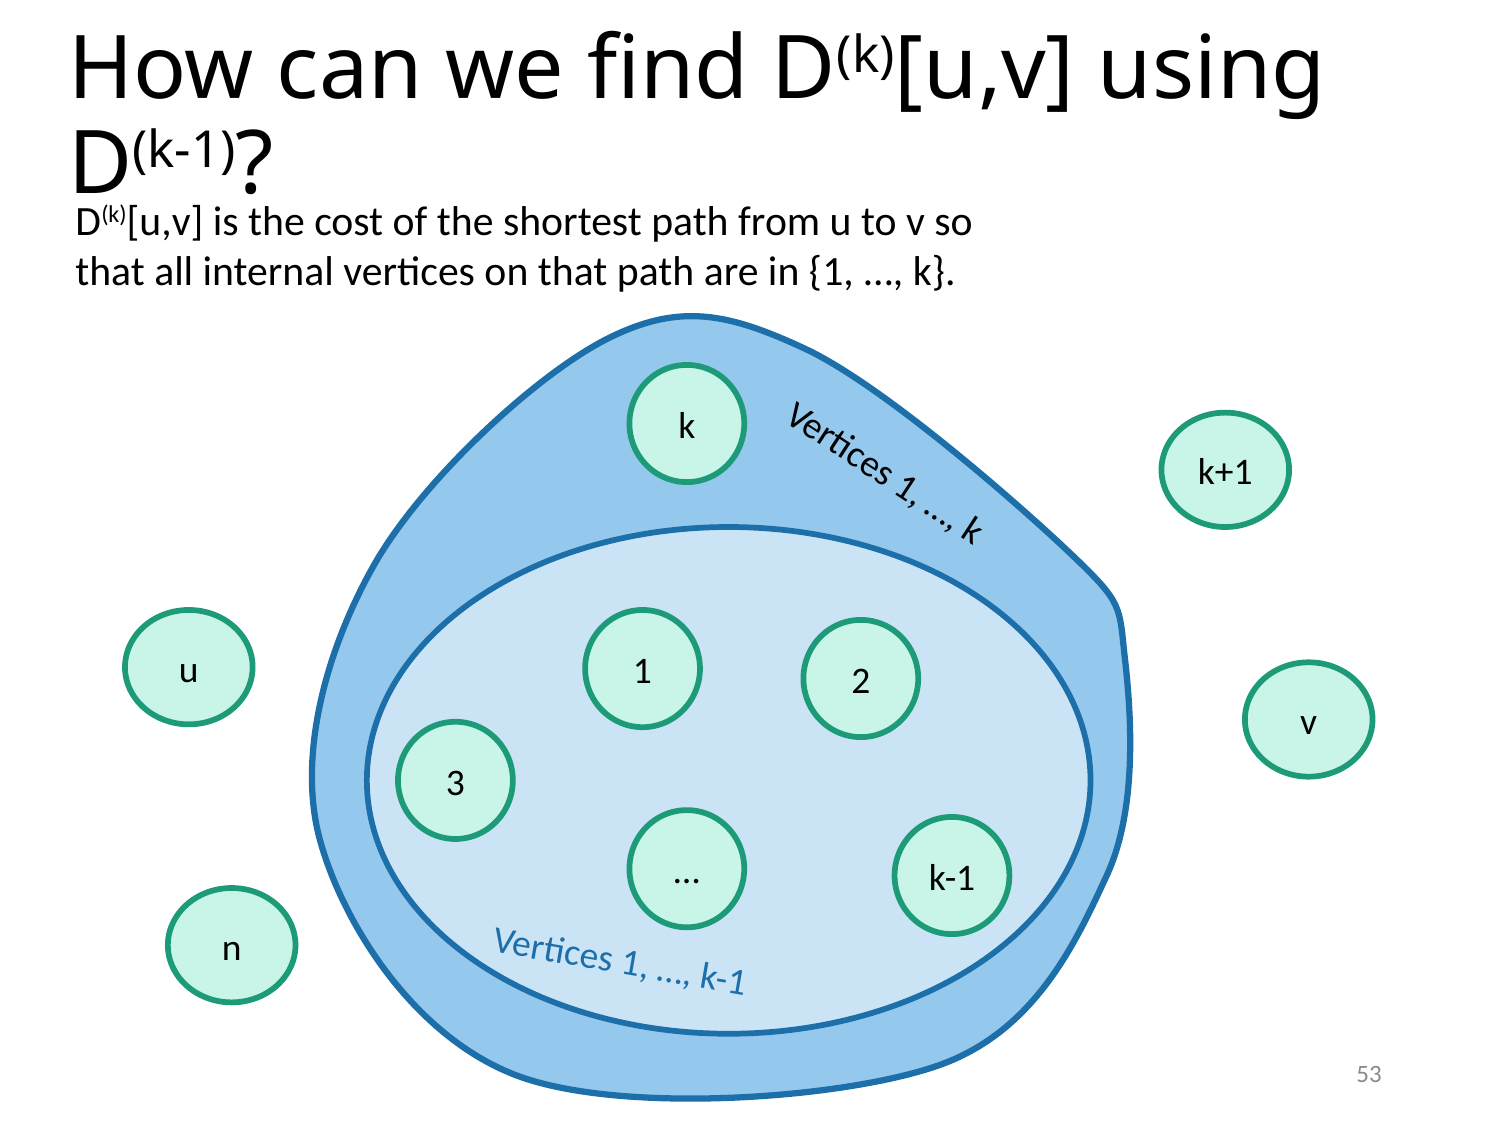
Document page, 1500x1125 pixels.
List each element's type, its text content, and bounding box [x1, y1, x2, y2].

text_box k [628, 363, 746, 484]
text_box 1 [584, 608, 702, 729]
text_box k+1 [1160, 411, 1291, 529]
slide_number 53 [1059, 1042, 1397, 1103]
text_box Vertices 1, …, k-1 [474, 905, 1014, 1057]
title How can we find D(k)[u,v] using D(k-1)? [53, 14, 1347, 221]
text_box Vertices 1, …, k [762, 375, 1245, 720]
text_box n [166, 886, 297, 1004]
text_box k-1 [893, 815, 1011, 936]
text_box … [628, 809, 746, 929]
text_box [479, 965, 824, 1035]
text_box D(k)[u,v] is the cost of the shortest path from u to v so that all internal vertices on that path are in {1, …, k}. [60, 186, 1030, 301]
text_box 3 [396, 720, 514, 841]
text_box u [123, 608, 254, 726]
text_box [365, 525, 1092, 985]
text_box [310, 315, 1132, 1100]
text_box 2 [802, 618, 920, 739]
text_box v [1243, 661, 1374, 778]
